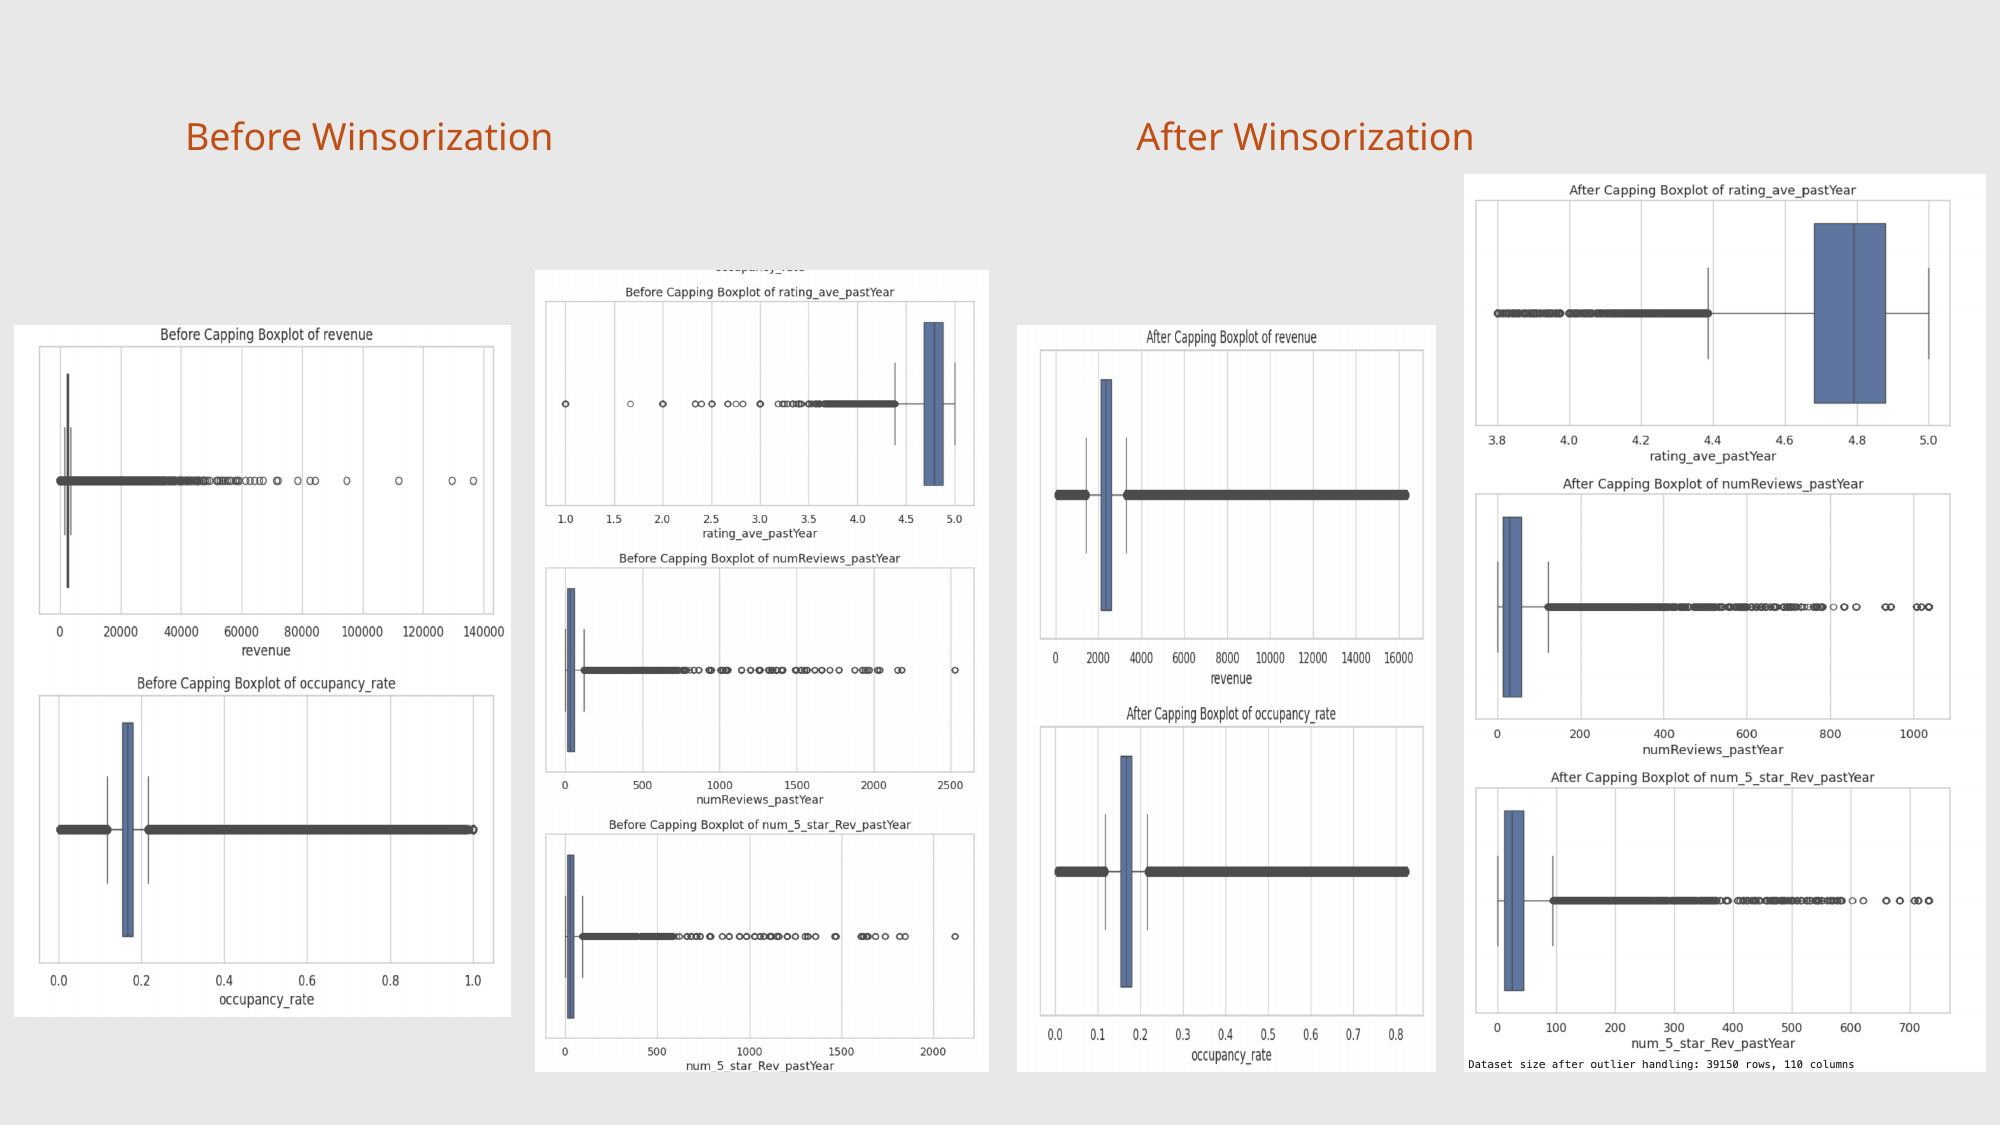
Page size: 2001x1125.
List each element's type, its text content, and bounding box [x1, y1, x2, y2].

text_box Before Winsorization [170, 105, 570, 166]
picture [1016, 324, 1437, 1073]
text_box After Winsorization [1121, 105, 1491, 166]
picture [13, 324, 511, 1018]
picture [1464, 174, 1986, 1073]
picture [534, 269, 989, 1073]
